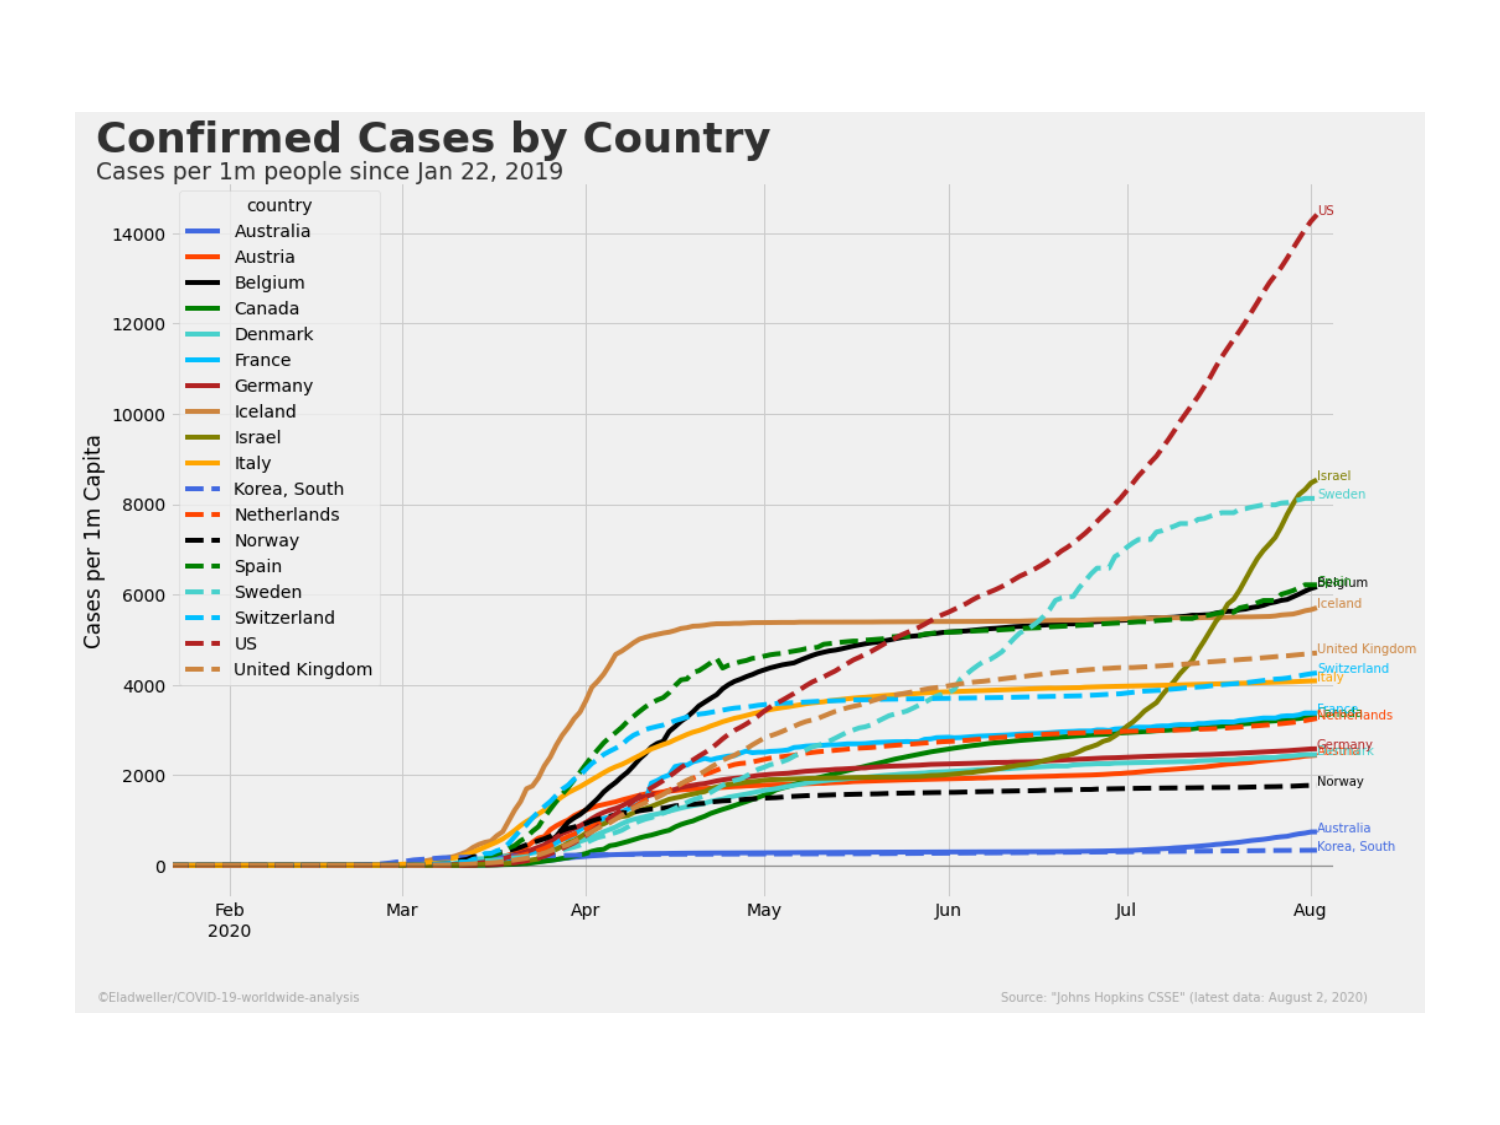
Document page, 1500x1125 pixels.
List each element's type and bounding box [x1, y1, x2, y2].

picture [74, 112, 1426, 1013]
